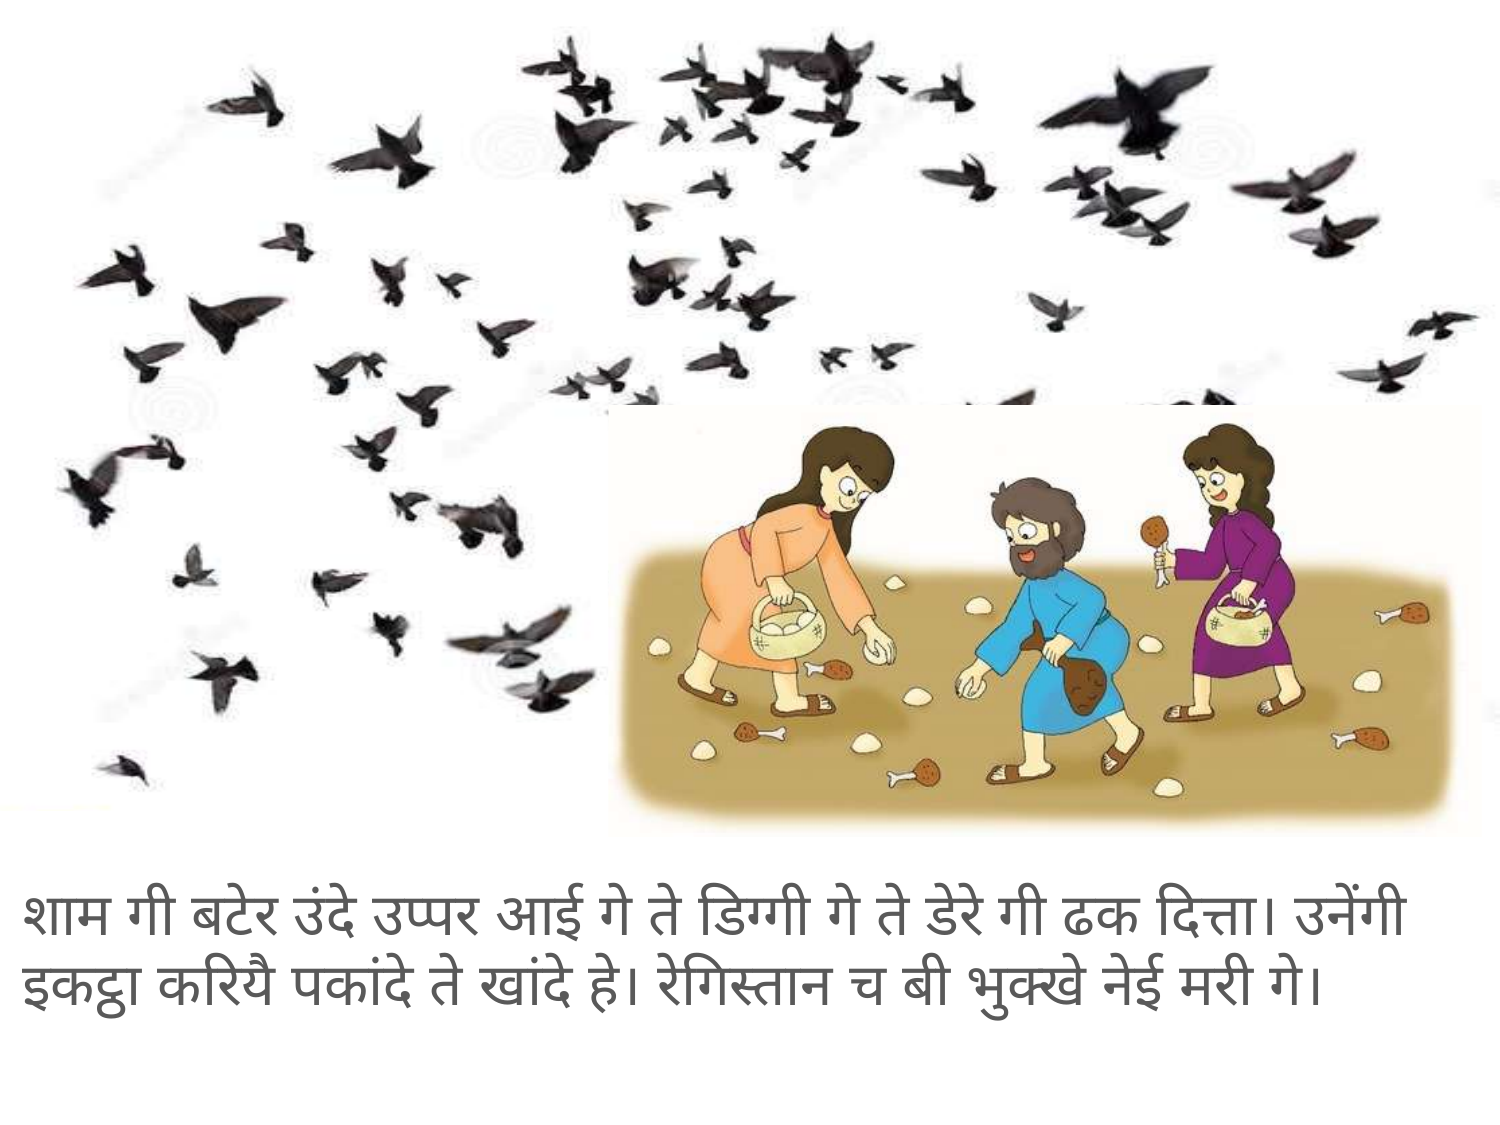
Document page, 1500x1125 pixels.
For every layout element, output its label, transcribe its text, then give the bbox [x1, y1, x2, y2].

text_box शाम गी बटेर उंदे उप्पर आई गे ते डिग्गी गे ते डेरे गी ढक दित्ता। उनेंगी इकट्ठा करियै पकांदे ते खांदे हे। रेगिस्तान च बी भुक्खे नेई मरी गे। [7, 869, 1493, 1025]
picture [0, 0, 1500, 837]
